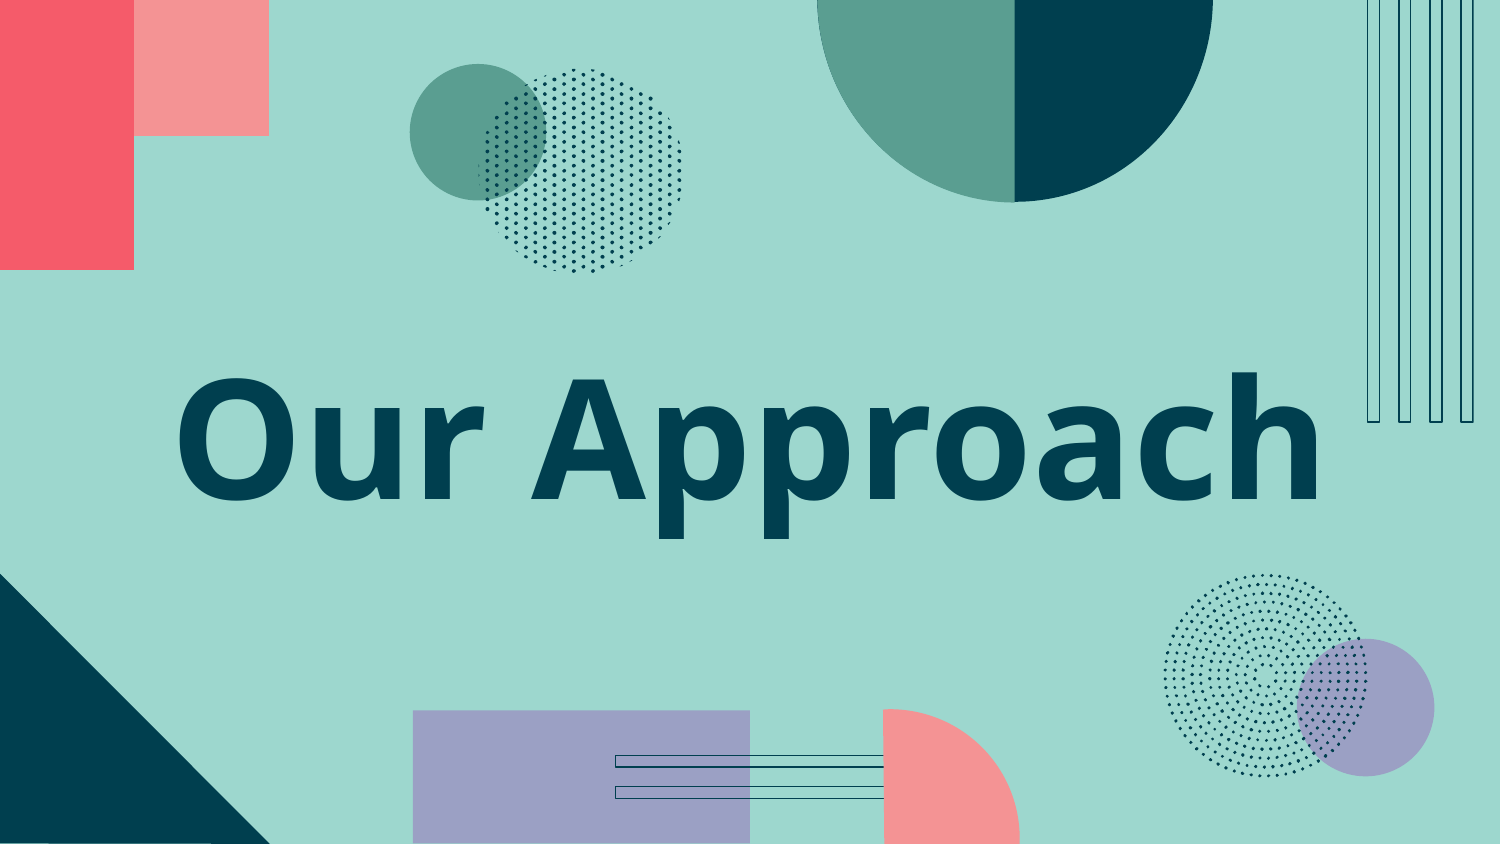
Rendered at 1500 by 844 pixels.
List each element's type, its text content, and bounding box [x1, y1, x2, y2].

title Our Approach [140, 340, 1360, 526]
